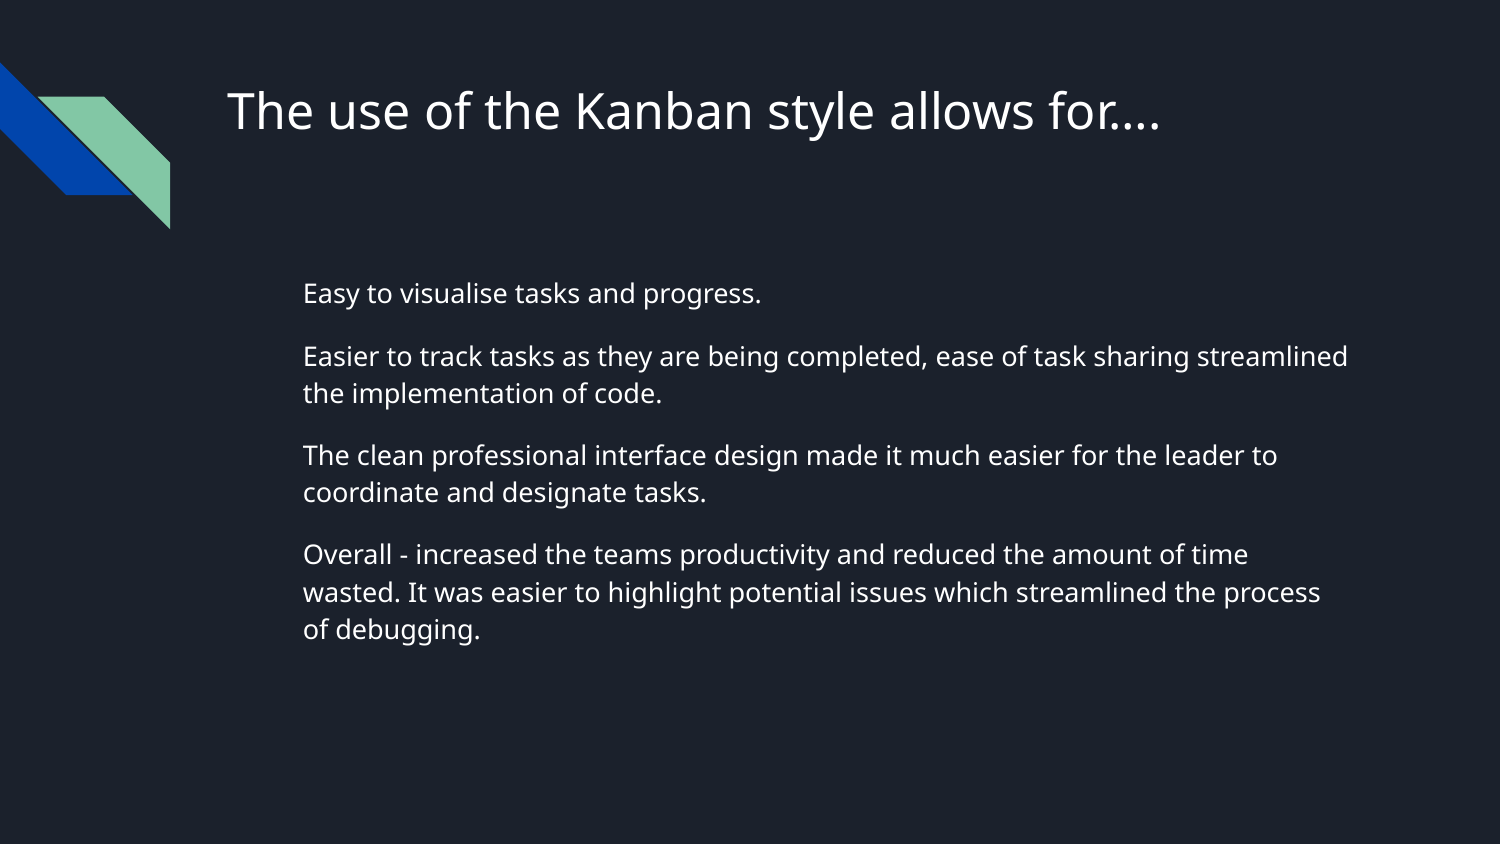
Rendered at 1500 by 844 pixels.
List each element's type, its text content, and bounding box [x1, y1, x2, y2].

title The use of the Kanban style allows for…. [212, 64, 1368, 215]
list Easy to visualise tasks and progress. Easier to track tasks as they are being completed, ease of task sharing streamlined the implementation of code. The clean professional interface design made it much easier for the leader to coordinate and designate tasks. Overall - increased the teams productivity and reduced the amount of time wasted. It was easier to highlight potential issues which streamlined the process of debugging. [212, 257, 1368, 735]
